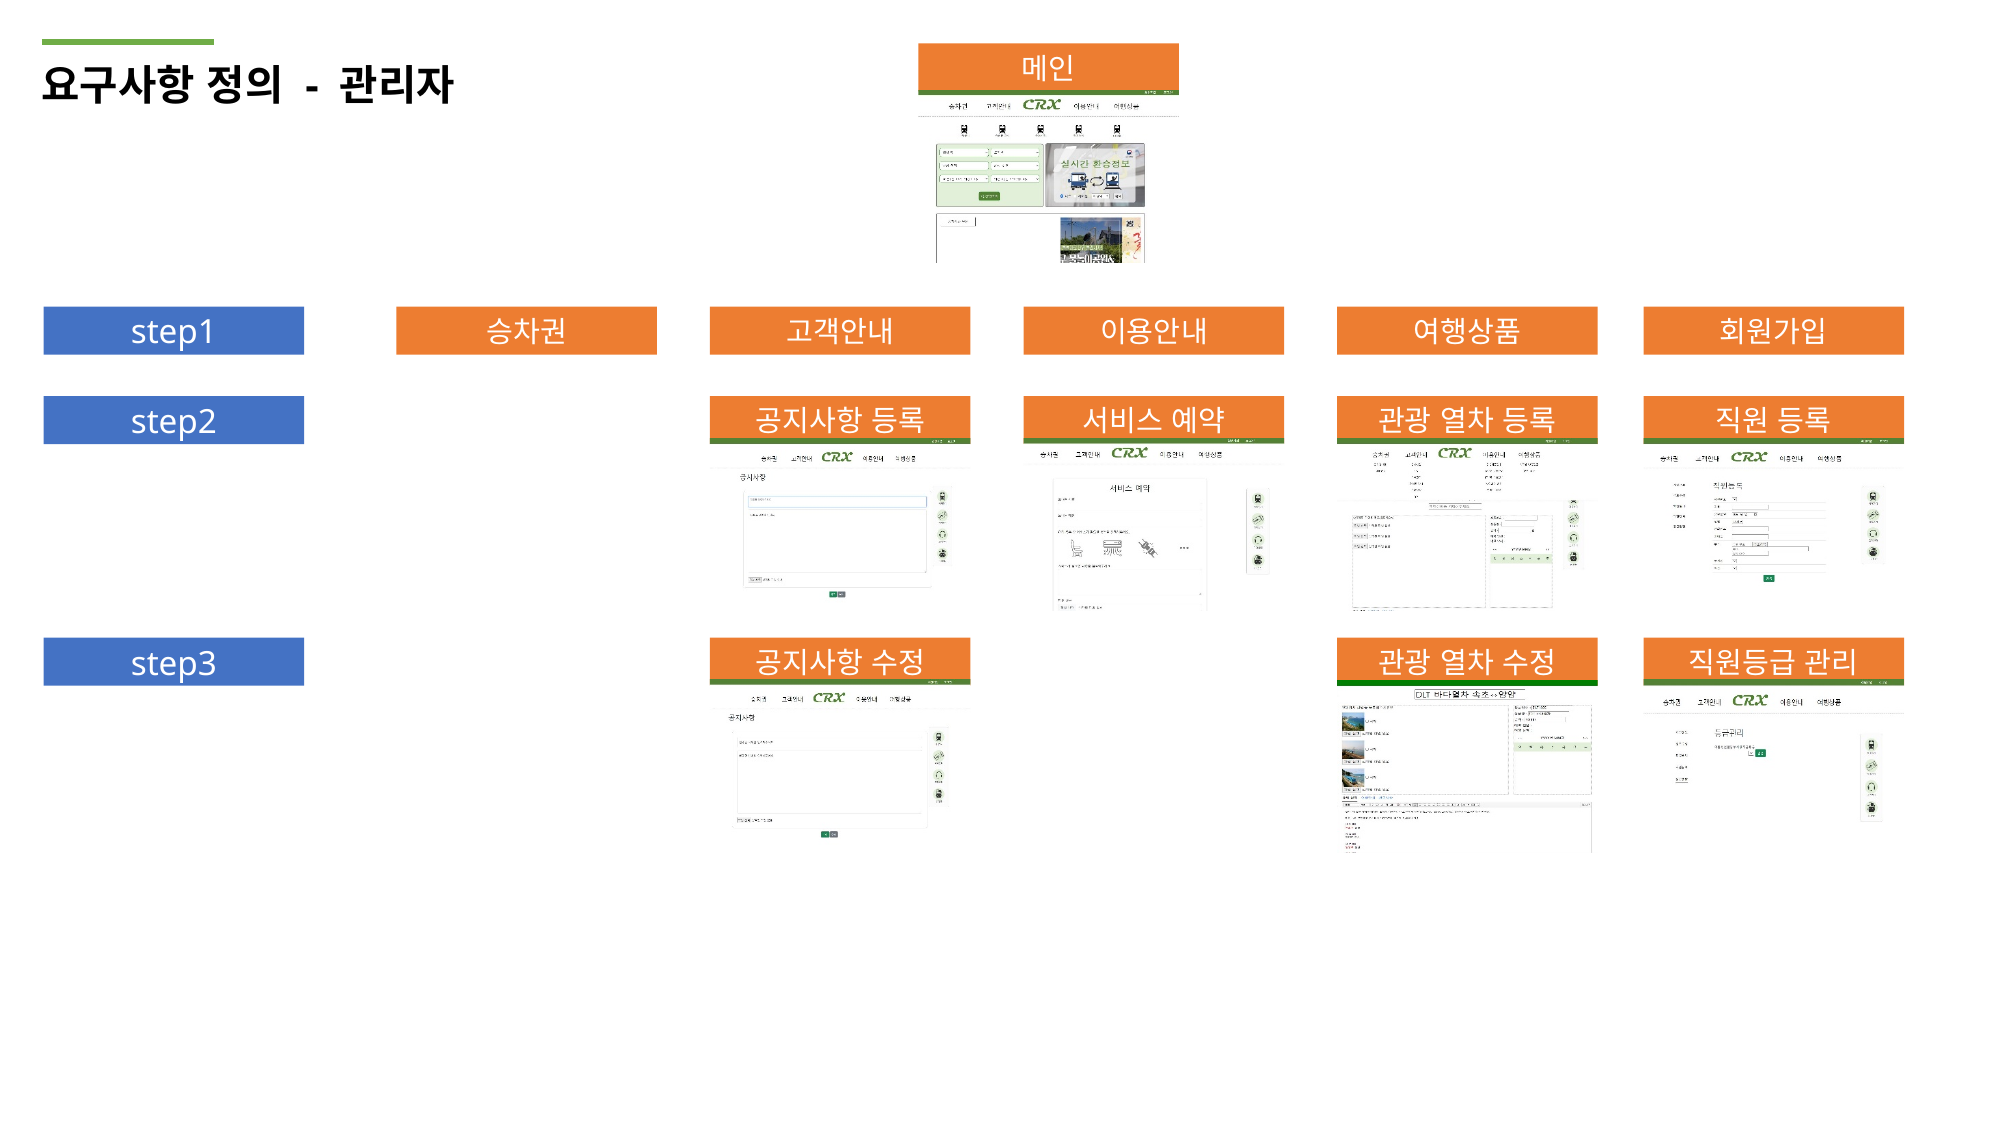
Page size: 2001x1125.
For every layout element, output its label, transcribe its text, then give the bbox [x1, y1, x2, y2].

text_box step1 [43, 306, 305, 356]
text_box [1336, 679, 1599, 854]
text_box 메인 [917, 42, 1180, 89]
text_box 이용안내 [1023, 306, 1285, 356]
text_box [1336, 437, 1599, 612]
text_box 승차권 [395, 306, 658, 356]
text_box 공지사항 등록 [709, 395, 971, 437]
text_box 직원등급 관리 [1643, 637, 1905, 679]
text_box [26, 42, 623, 118]
text_box 서비스 예약 [1023, 395, 1285, 437]
text_box [709, 679, 971, 854]
text_box 관광 열차 등록 [1336, 395, 1599, 437]
text_box 직원 등록 [1643, 395, 1905, 437]
text_box 관광 열차 수정 [1336, 637, 1599, 679]
text_box [1642, 437, 1905, 612]
text_box step3 [43, 637, 305, 687]
text_box 공지사항 수정 [709, 637, 971, 679]
text_box 고객안내 [709, 306, 971, 356]
text_box [1023, 437, 1285, 612]
text_box [1642, 679, 1905, 854]
text_box 회원가입 [1643, 306, 1905, 356]
text_box [709, 437, 971, 612]
text_box step2 [43, 395, 305, 445]
text_box 여행상품 [1336, 306, 1599, 356]
text_box [917, 89, 1180, 264]
